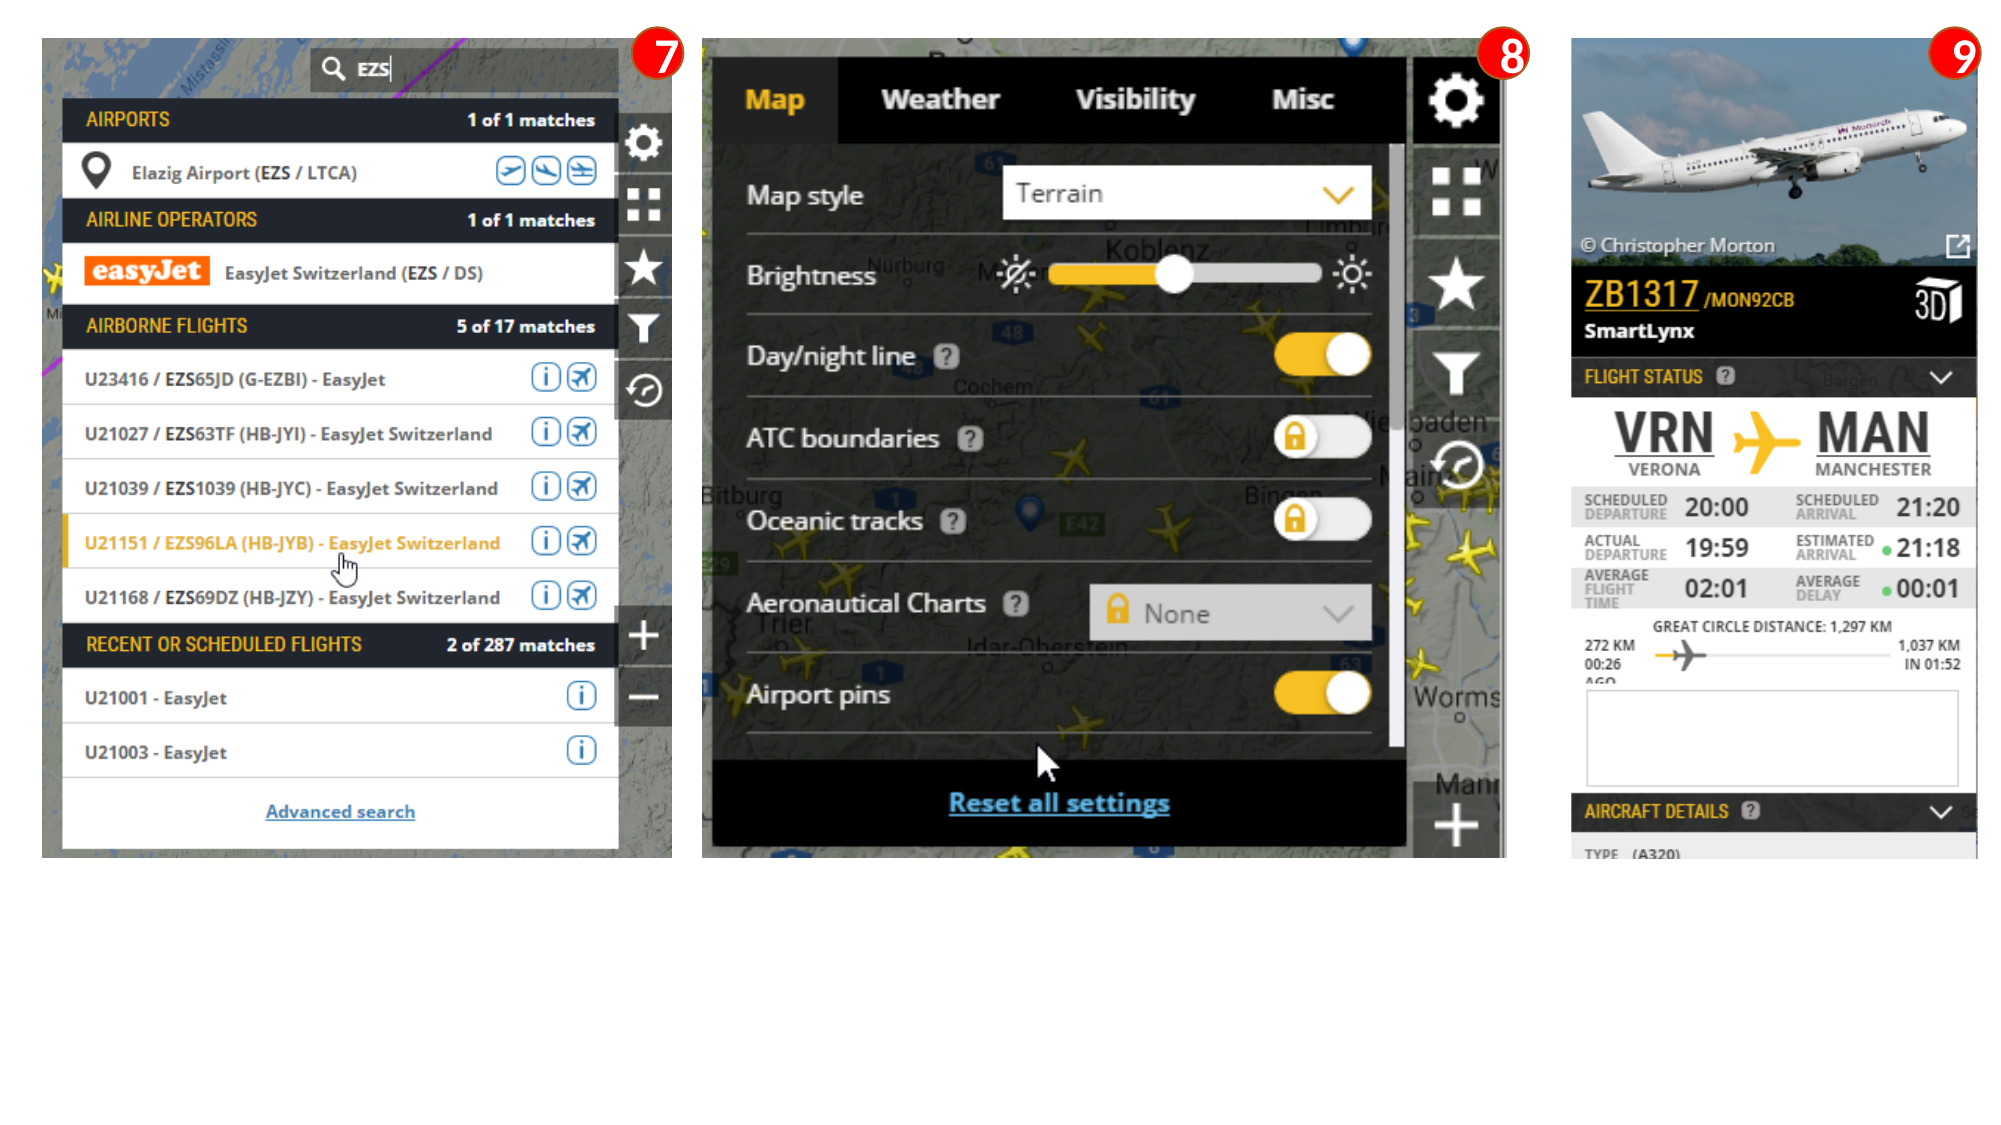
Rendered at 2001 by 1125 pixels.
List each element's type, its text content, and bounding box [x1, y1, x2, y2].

text_box 9 [1932, 26, 1977, 38]
picture [41, 38, 672, 858]
text_box 7 [635, 26, 685, 76]
text_box 9 [1978, 39, 1982, 67]
text_box 8 [1481, 26, 1531, 80]
picture [702, 38, 1507, 858]
picture [1571, 38, 1978, 859]
